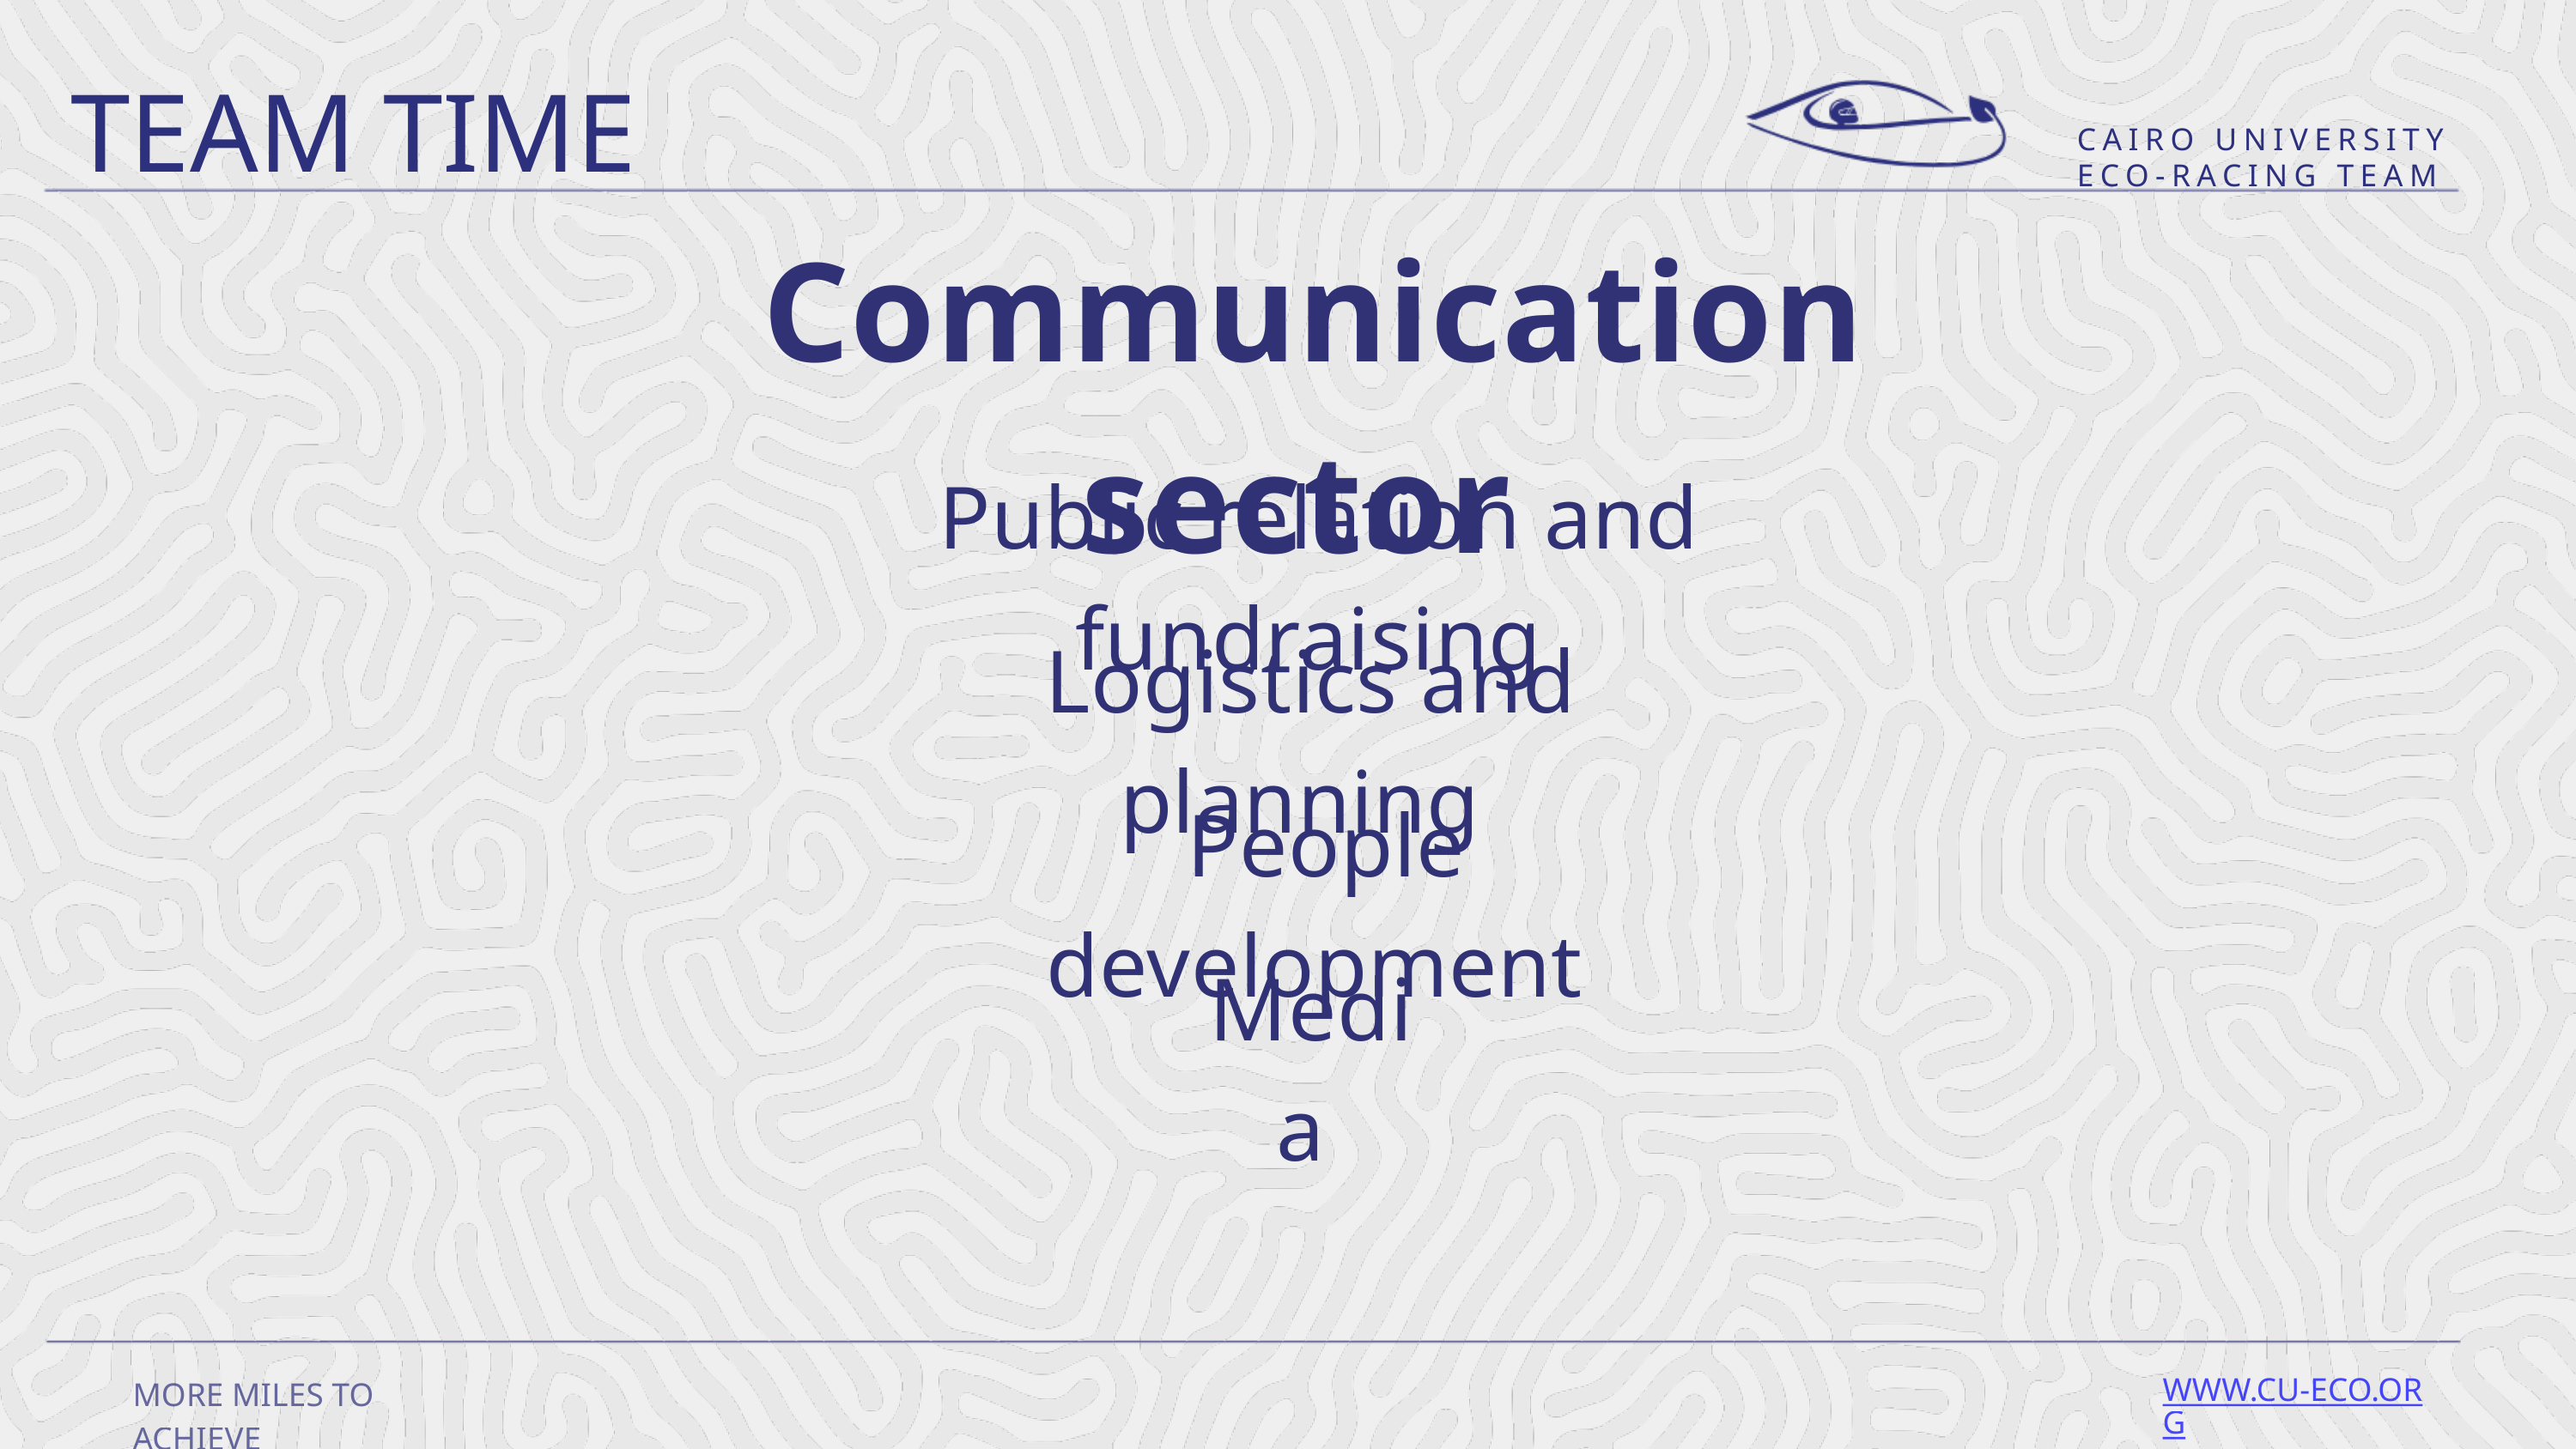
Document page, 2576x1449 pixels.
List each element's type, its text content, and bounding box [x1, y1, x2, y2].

text_box Logistics and planning [911, 609, 1712, 851]
text_box CAIRO UNIVERSITY ECO-RACING TEAM [2076, 119, 2530, 193]
text_box Communication sector [637, 197, 1993, 581]
text_box MORE MILES TO ACHIEVE [132, 1368, 465, 1449]
text_box Media [1195, 1015, 1428, 1179]
text_box WWW.CU-ECO.ORG [2162, 1368, 2444, 1413]
text_box Public relation and fundraising [773, 581, 1867, 687]
text_box [0, 0, 2576, 1449]
text_box People development [953, 773, 1700, 1015]
text_box TEAM TIME [70, 42, 1220, 193]
